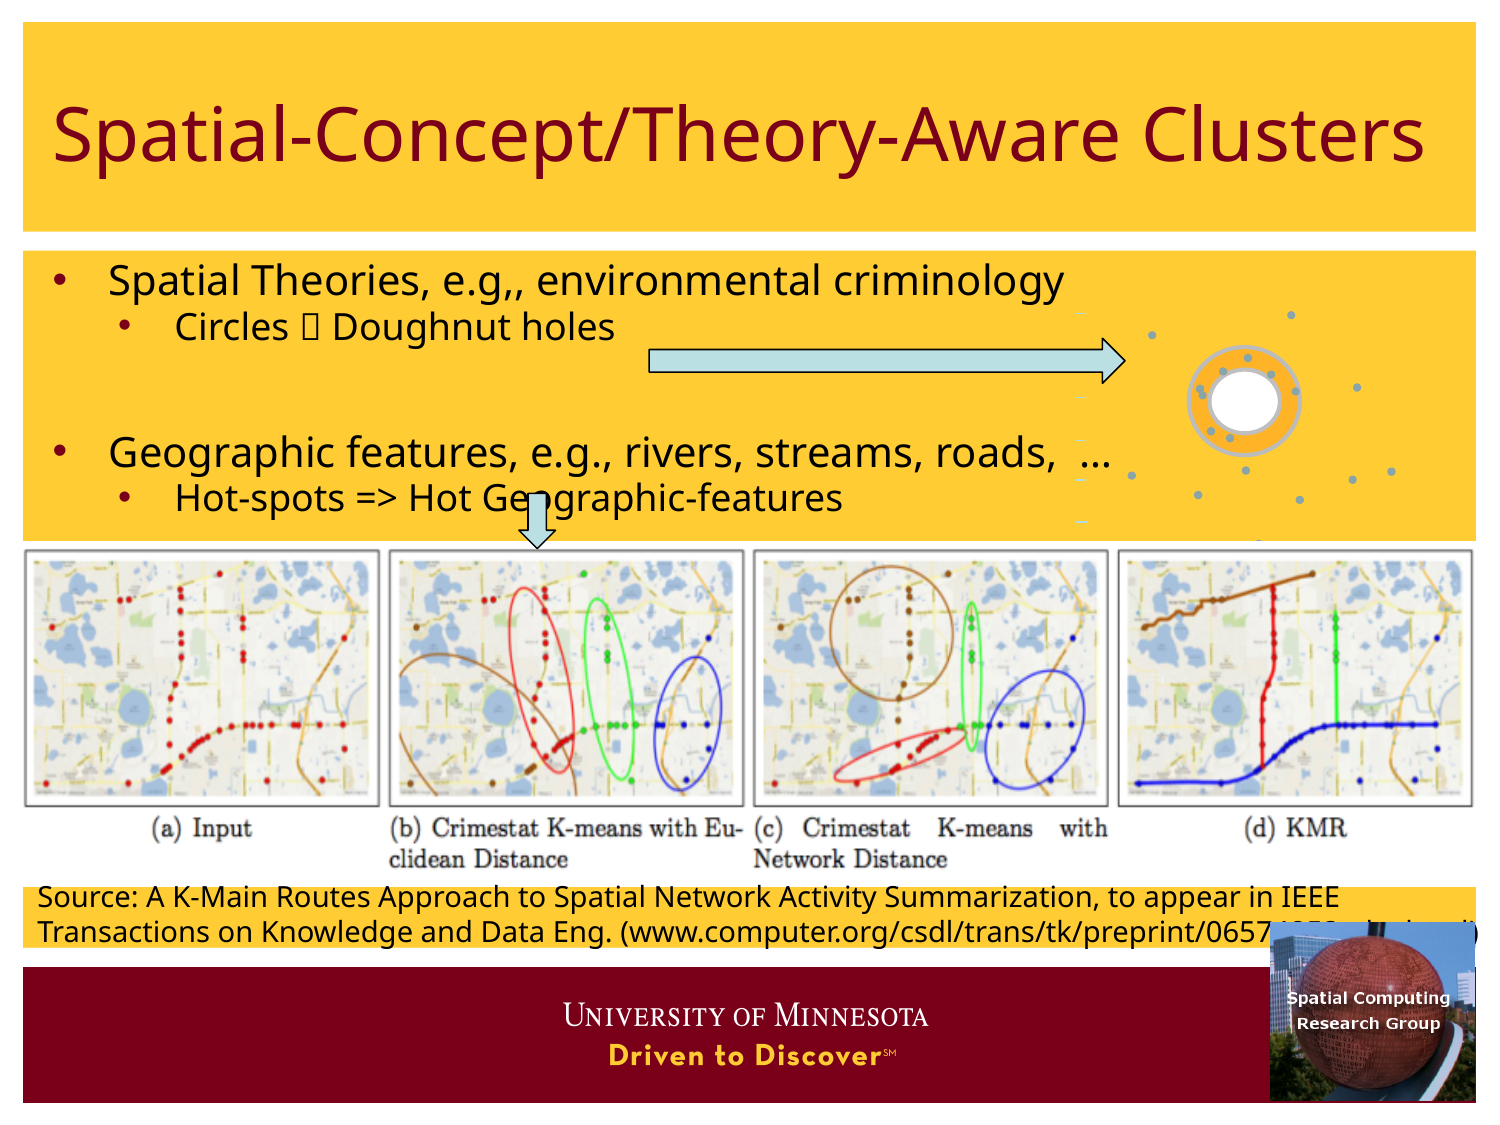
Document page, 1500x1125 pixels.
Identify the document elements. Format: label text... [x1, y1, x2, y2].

list Spatial Theories, e.g,, environmental criminology Circles  Doughnut holes Geographic features, e.g., rivers, streams, roads, … Hot-spots => Hot Geographic-features [37, 256, 1451, 491]
title Spatial-Concept/Theory-Aware Clusters [37, 49, 1451, 213]
picture [23, 22, 1476, 493]
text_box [15, 493, 1485, 958]
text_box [648, 313, 1424, 491]
picture [23, 921, 1476, 1103]
